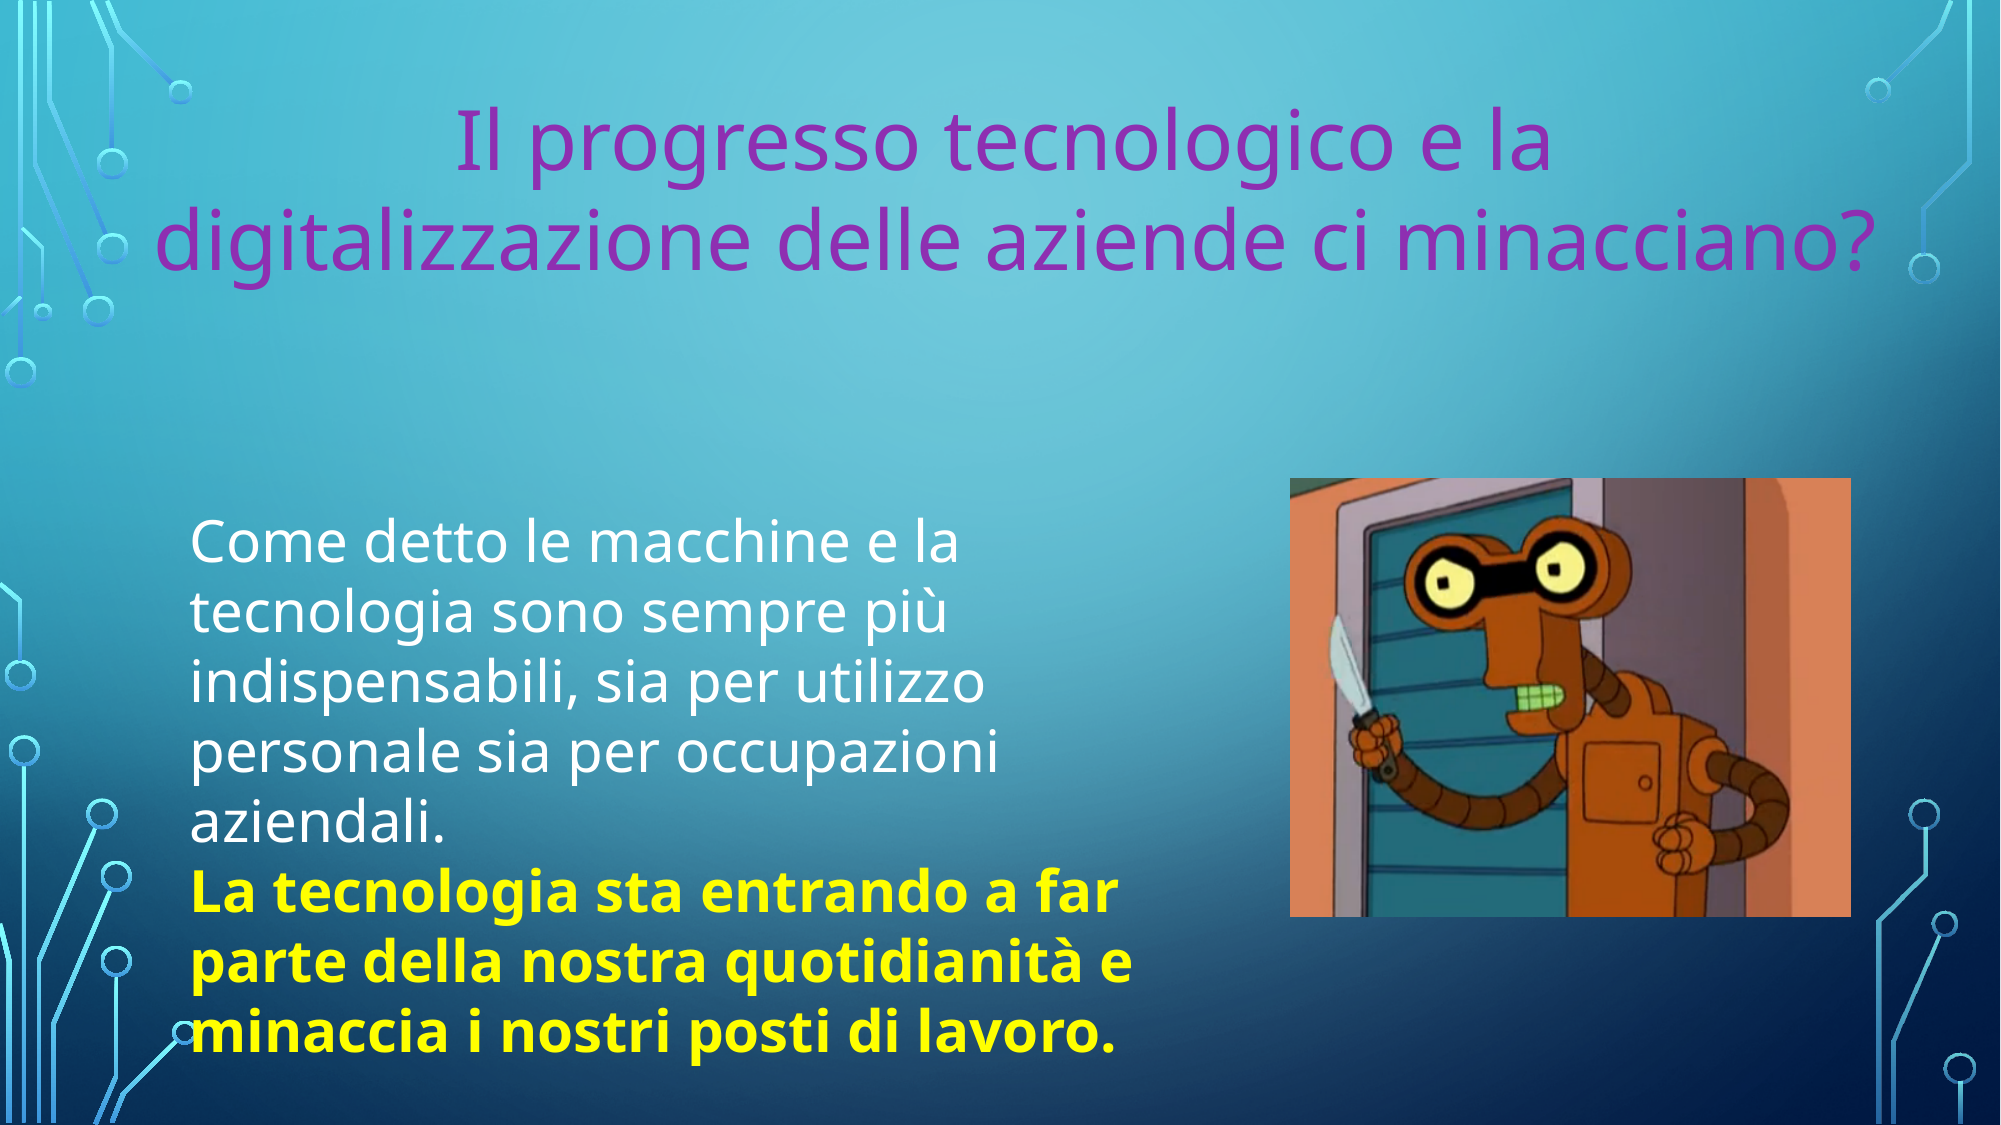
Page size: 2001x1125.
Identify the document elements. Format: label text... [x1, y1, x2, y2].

text_box Come detto le macchine e la tecnologia sono sempre più indispensabili, sia per utilizzo personale sia per occupazioni aziendali. La tecnologia sta entrando a far parte della nostra quotidianità e minaccia i nostri posti di lavoro. [174, 496, 1271, 1117]
picture [1289, 478, 1851, 918]
text_box Il progresso tecnologico e la digitalizzazione delle aziende ci minacciano? [139, 79, 1894, 345]
